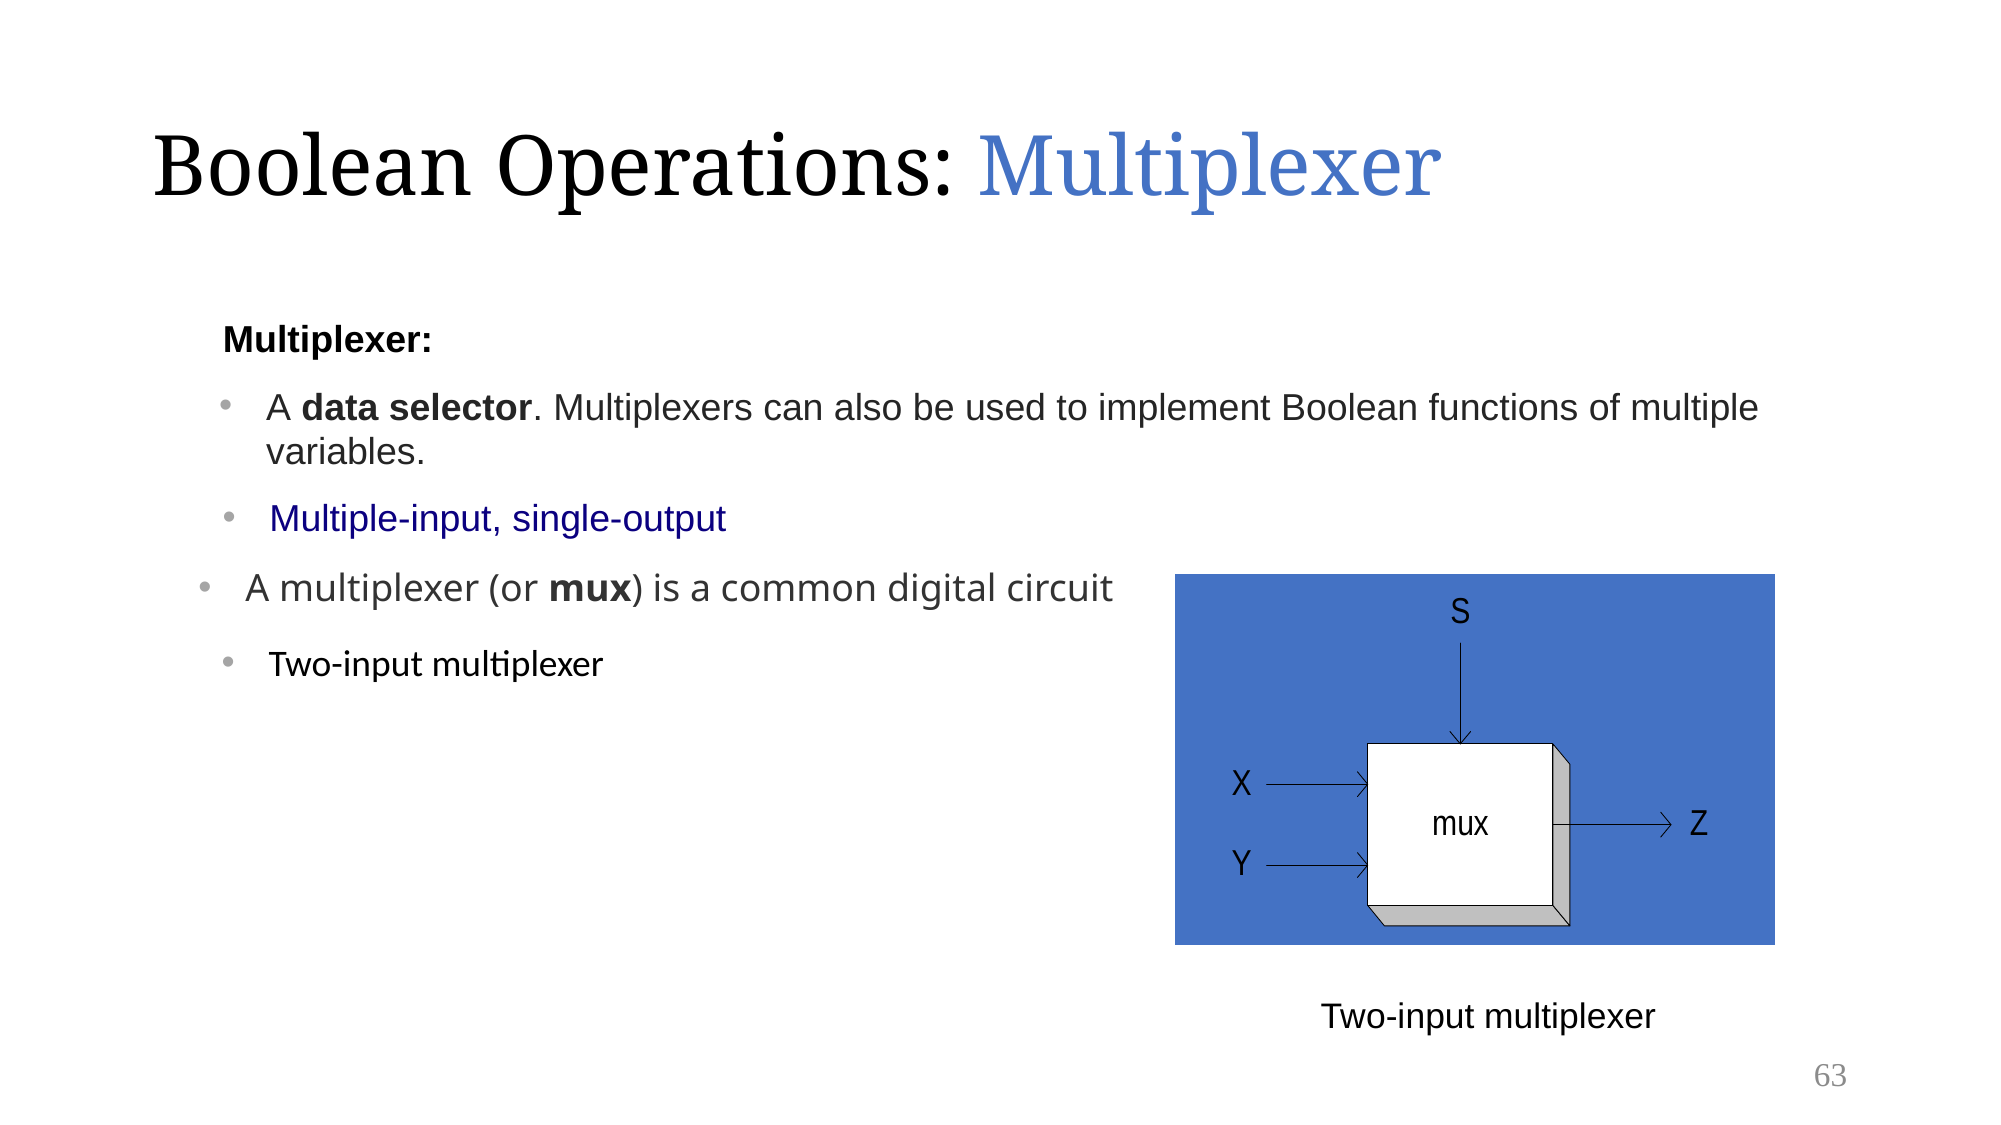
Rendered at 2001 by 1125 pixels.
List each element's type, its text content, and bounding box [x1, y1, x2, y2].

text_box Two-input multiplexer [206, 631, 620, 692]
title Boolean Operations: Multiplexer [137, 59, 1863, 278]
text_box A data selector. Multiplexers can also be used to implement Boolean functions of multiple variables. [204, 375, 1776, 480]
text_box Multiplexer: [208, 307, 459, 368]
text_box Multiple-input, single-output [207, 486, 753, 547]
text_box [1175, 574, 1776, 1104]
slide_number 63 [1776, 1042, 1863, 1103]
text_box A multiplexer (or mux) is a common digital circuit [183, 556, 1129, 617]
